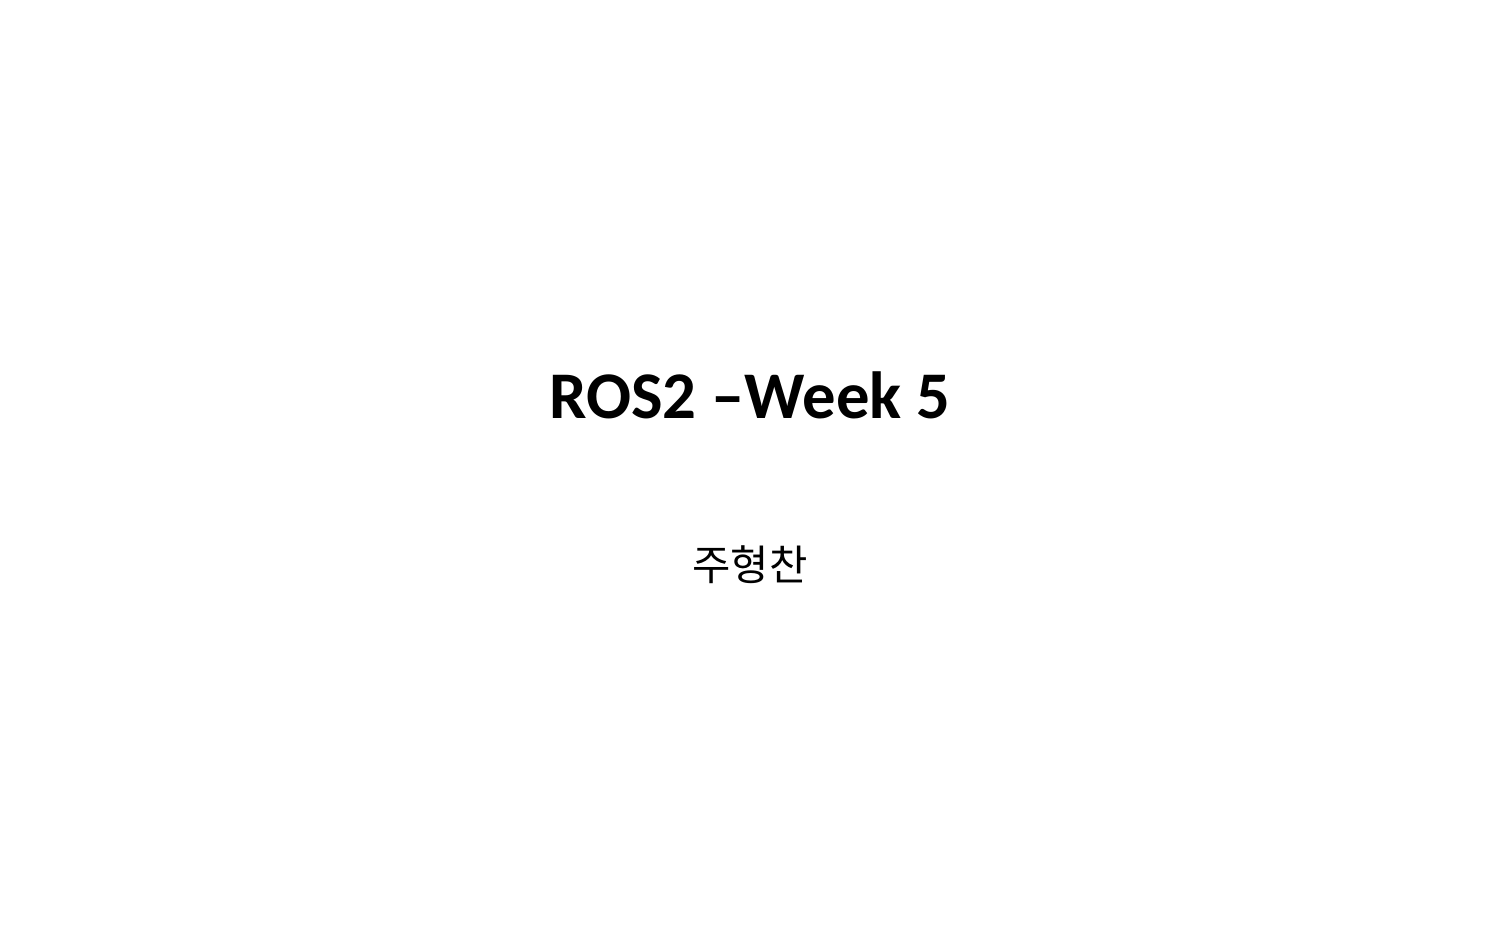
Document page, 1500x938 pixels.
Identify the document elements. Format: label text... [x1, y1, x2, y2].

title ROS2 –Week 5 [112, 291, 1388, 493]
subtitle 주형찬 [225, 531, 1275, 771]
